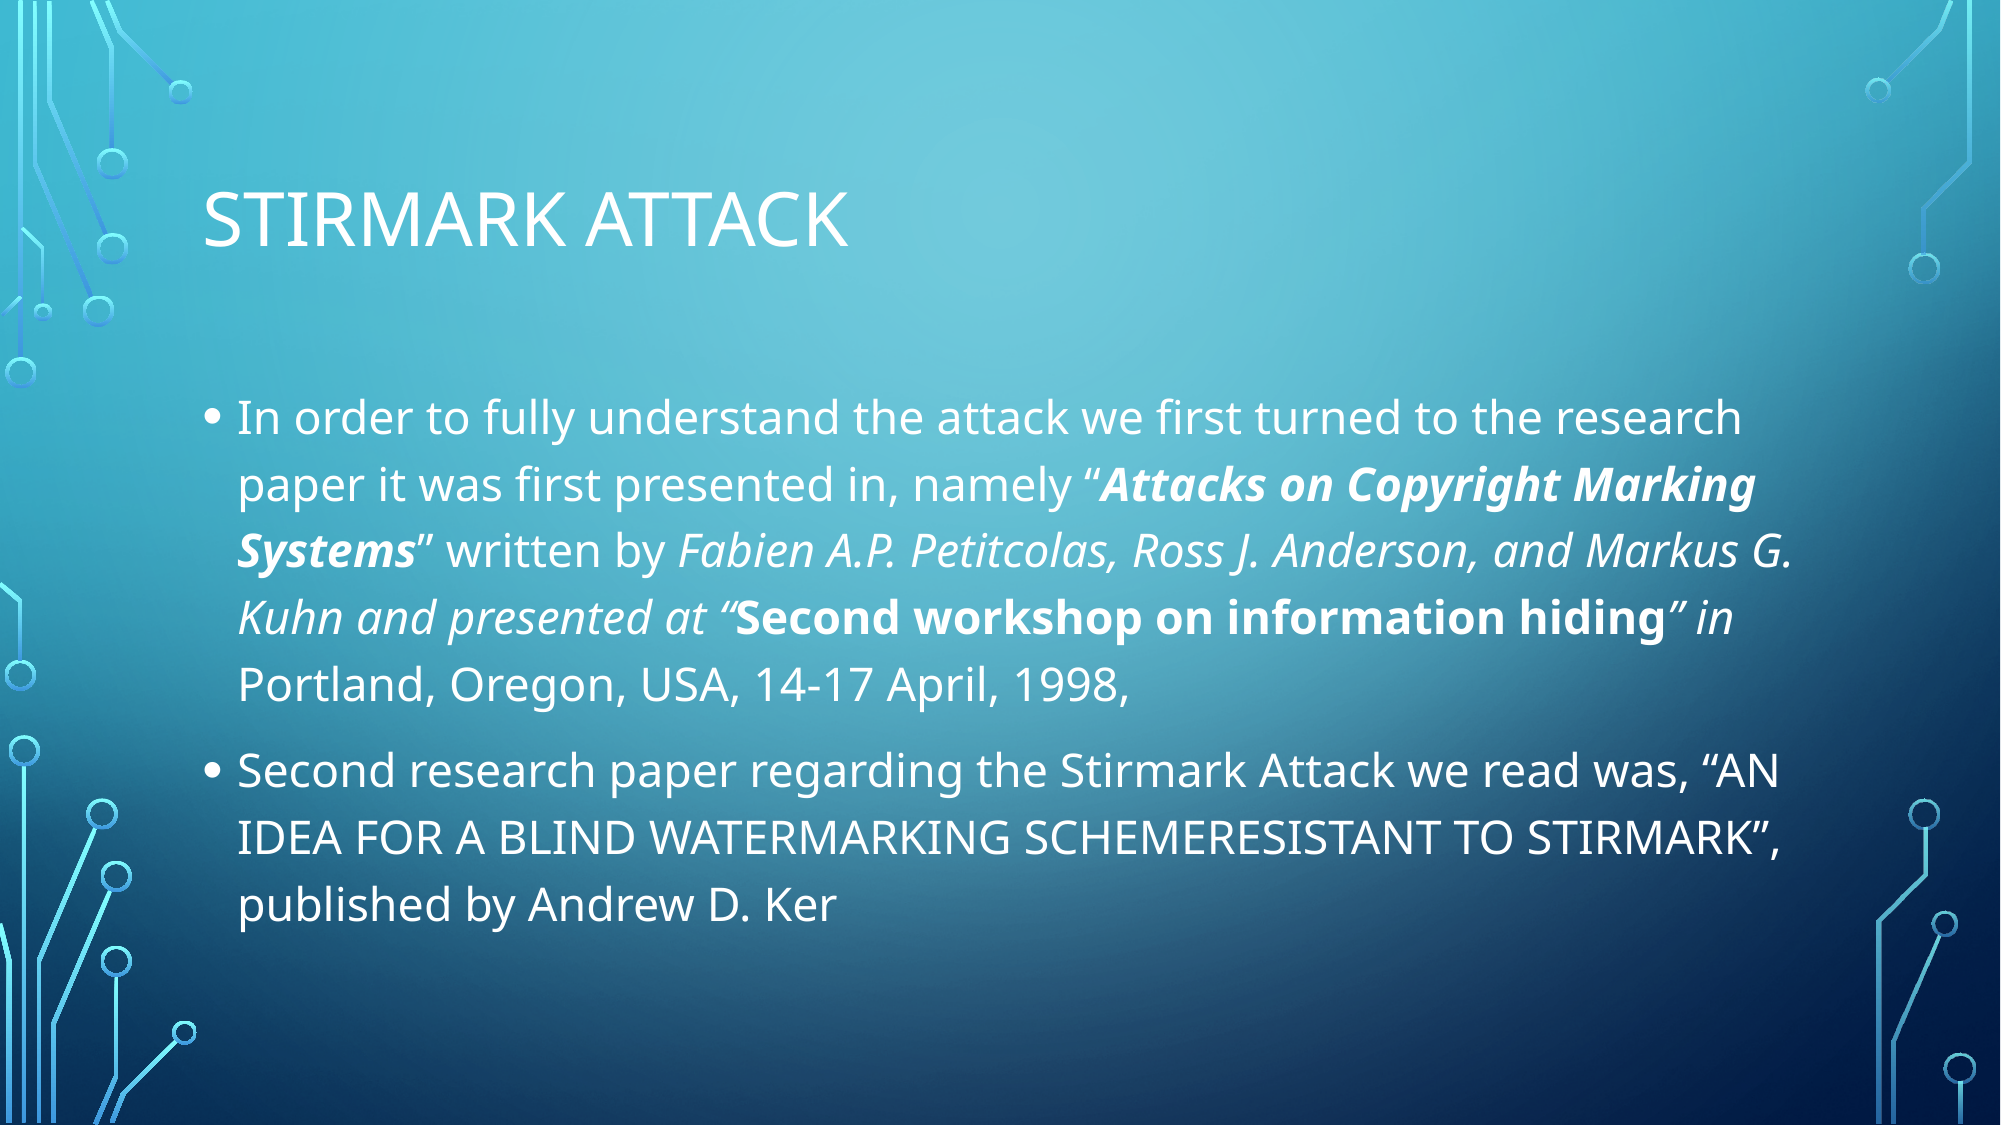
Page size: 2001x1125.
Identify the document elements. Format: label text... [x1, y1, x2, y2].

title Stirmark Attack [187, 101, 1813, 344]
list In order to fully understand the attack we first turned to the research paper it was first presented in, namely “Attacks on Copyright Marking Systems” written by Fabien A.P. Petitcolas, Ross J. Anderson, and Markus G. Kuhn and presented at “Second workshop on information hiding” in Portland, Oregon, USA, 14-17 April, 1998, Second research paper regarding the Stirmark Attack we read was, “AN IDEA FOR A BLIND WATERMARKING SCHEMERESISTANT TO STIRMARK”, published by Andrew D. Ker [187, 369, 1813, 950]
